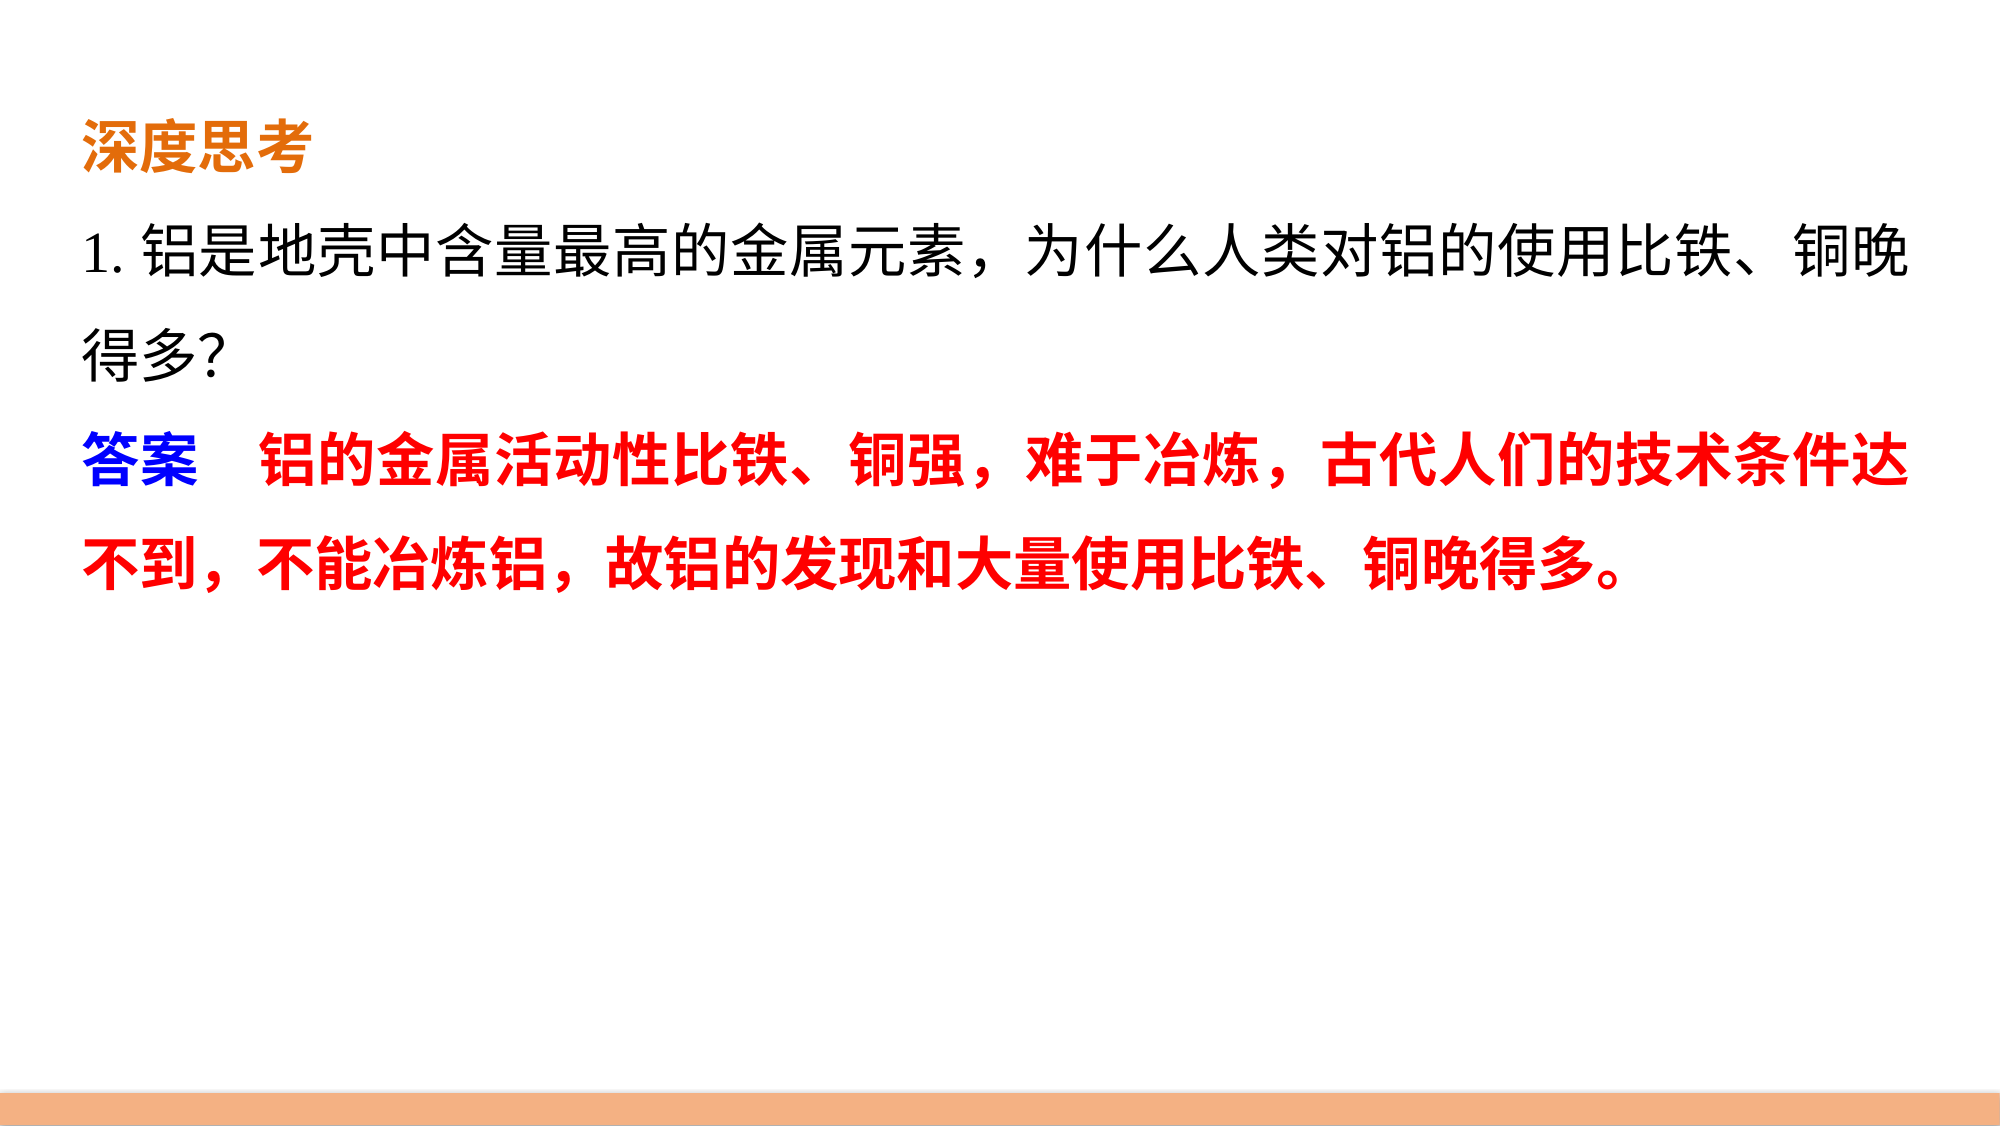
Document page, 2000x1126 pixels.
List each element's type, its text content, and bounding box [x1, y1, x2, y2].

text_box [0, 1092, 2000, 1126]
text_box 深度思考 1.铝是地壳中含量最高的金属元素，为什么人类对铝的使用比铁、铜晚得多？ 答案 铝的金属活动性比铁、铜强，难于冶炼，古代人们的技术条件达不到，不能冶炼铝，故铝的发现和大量使用比铁、铜晚得多。 [66, 68, 1925, 605]
